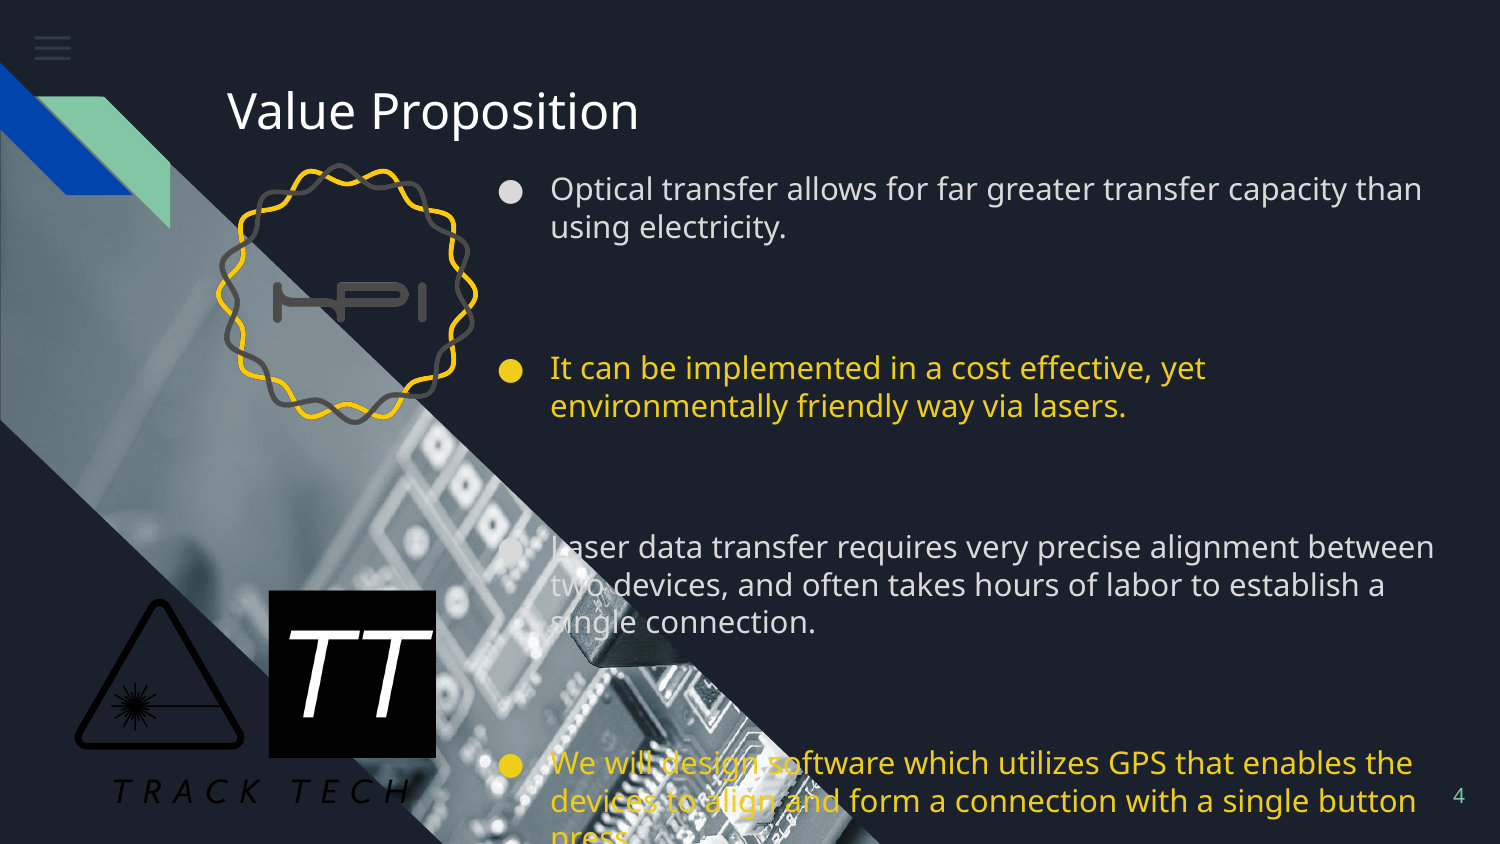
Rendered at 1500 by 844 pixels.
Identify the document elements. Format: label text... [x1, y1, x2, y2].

picture [0, 97, 880, 844]
list Optical transfer allows for far greater transfer capacity than using electricity. It can be implemented in a cost effective, yet environmentally friendly way via lasers. Laser data transfer requires very precise alignment between two devices, and often takes hours of labor to establish a single connection. We will design software which utilizes GPS that enables the devices to align and form a connection with a single button press. [460, 154, 1460, 665]
slide_number ‹#› [1389, 764, 1480, 830]
title Value Proposition [212, 64, 1368, 166]
